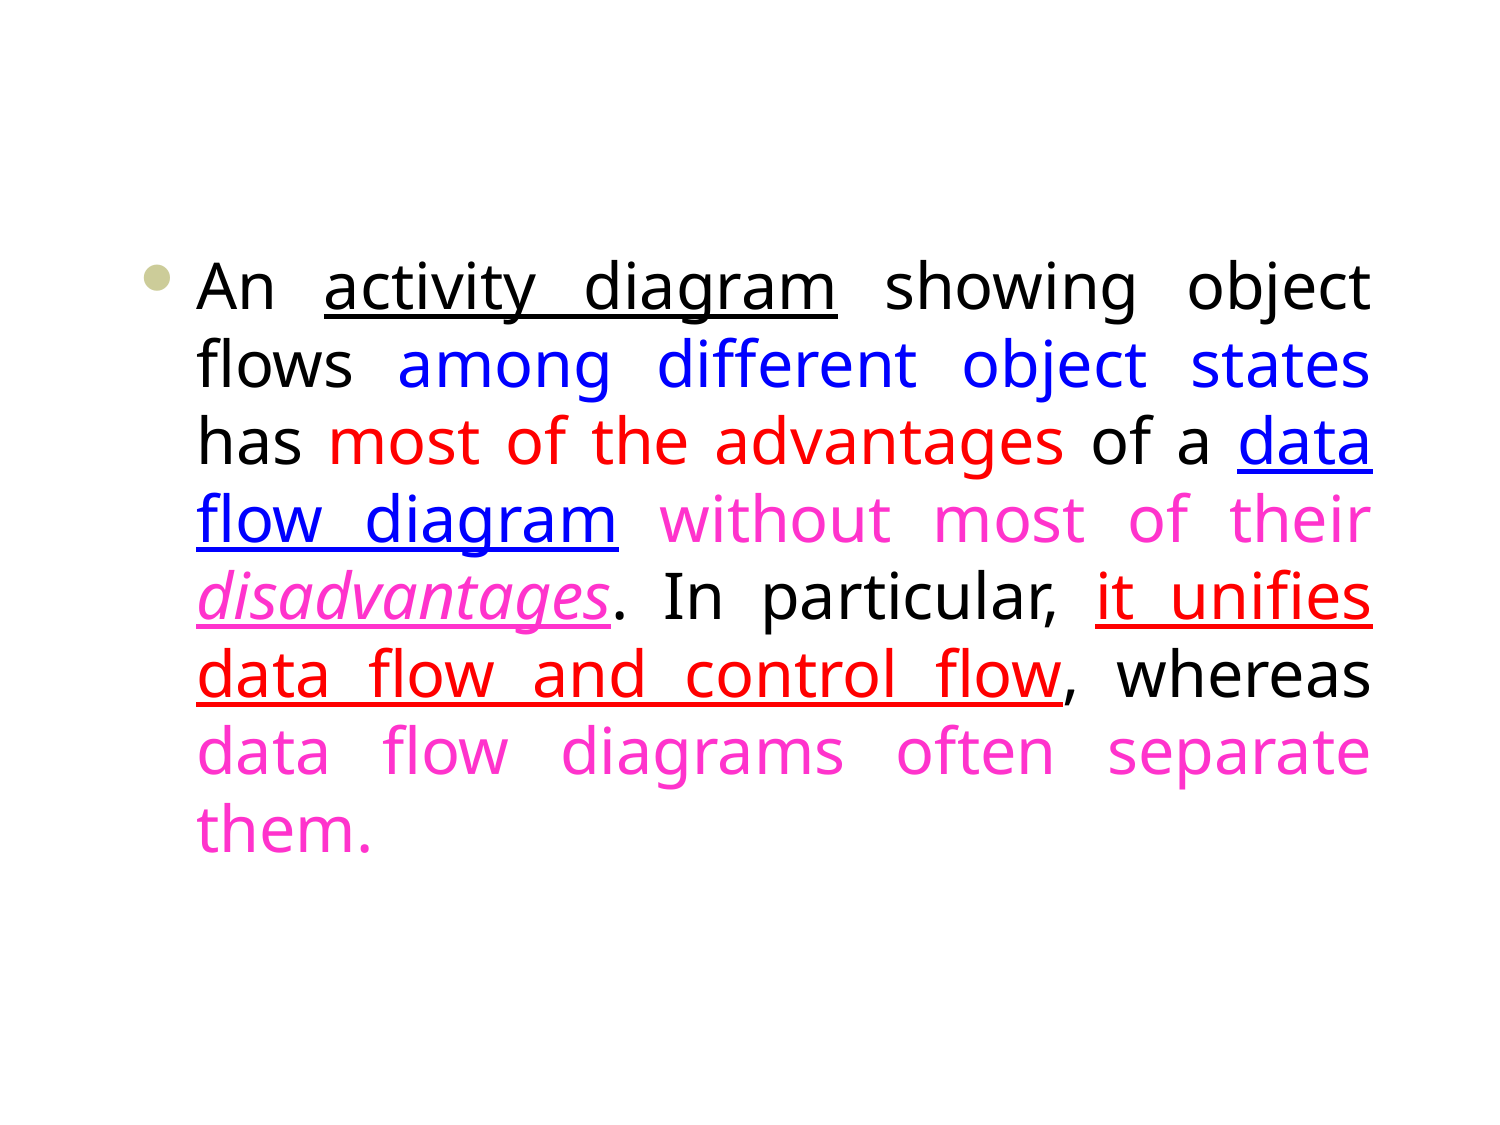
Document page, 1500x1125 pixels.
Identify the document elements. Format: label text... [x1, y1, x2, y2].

list An activity diagram showing object flows among different object states has most of the advantages of a data flow diagram without most of their disadvantages. In particular, it unifies data flow and control flow, whereas data flow diagrams often separate them. [125, 237, 1388, 900]
